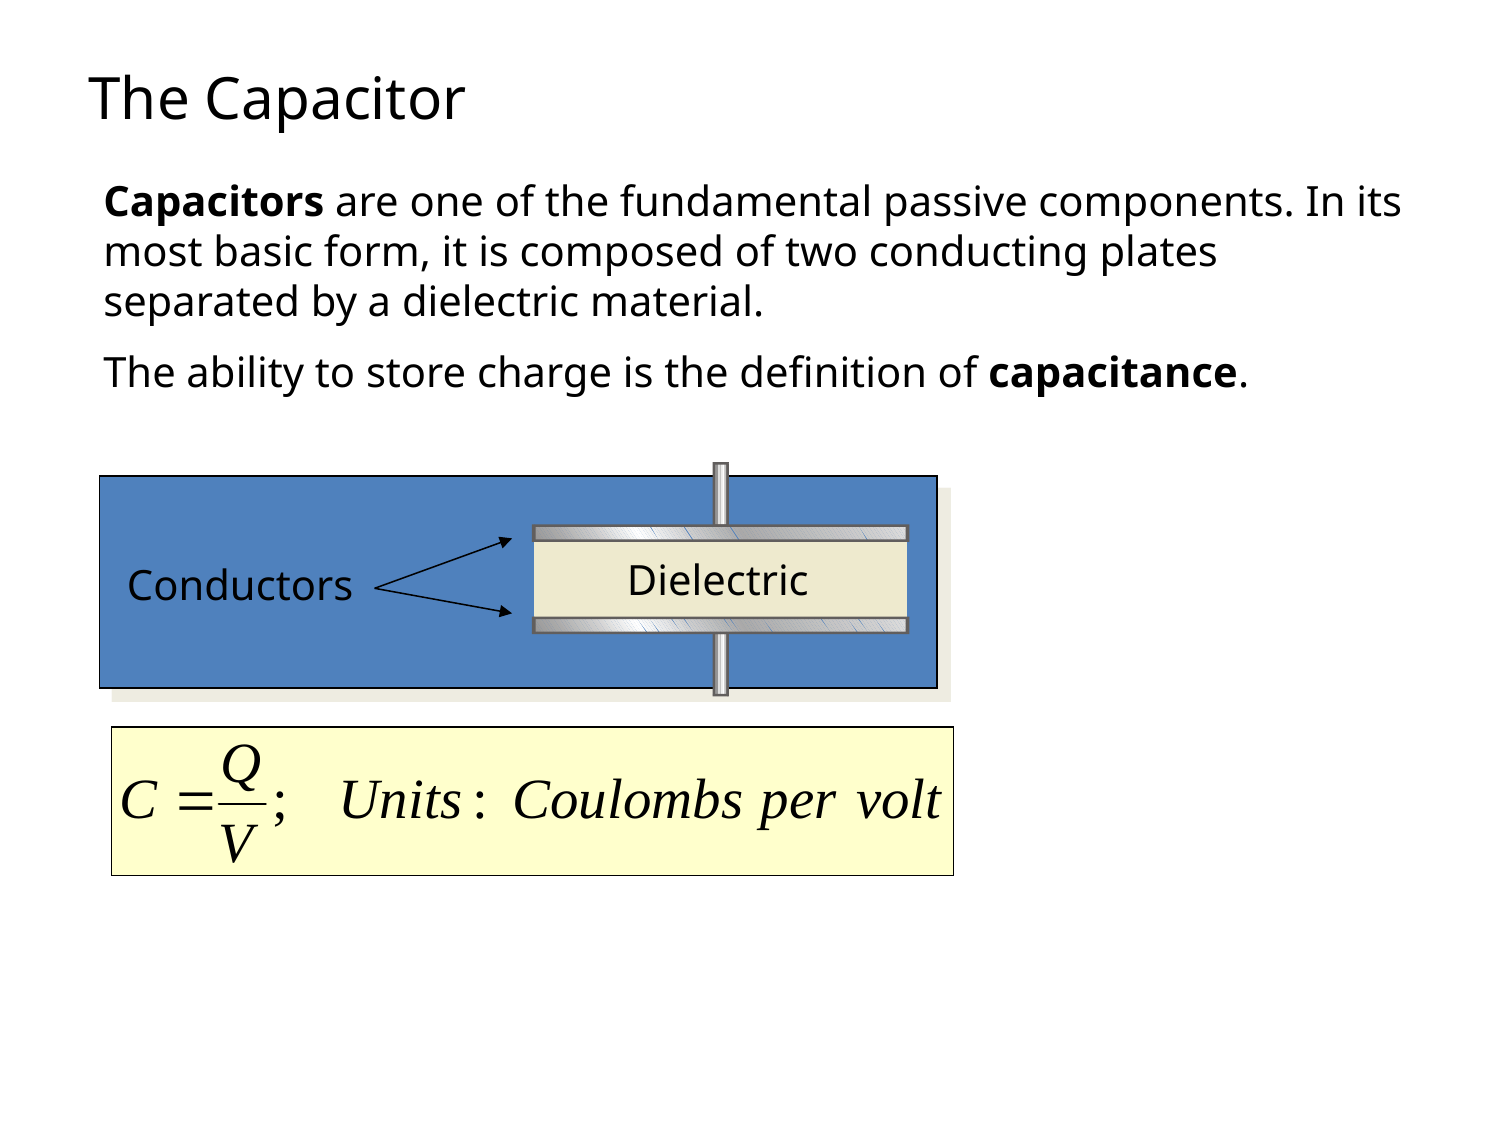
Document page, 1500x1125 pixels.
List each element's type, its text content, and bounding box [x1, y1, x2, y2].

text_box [111, 727, 953, 876]
text_box [920, 475, 938, 689]
text_box [99, 475, 521, 689]
text_box The Capacitor [73, 53, 565, 139]
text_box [526, 455, 915, 703]
text_box Capacitors are one of the fundamental passive components. In its most basic form, it is composed of two conducting plates separated by a dielectric material. The ability to store charge is the definition of capacitance. [88, 167, 1424, 404]
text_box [111, 538, 513, 617]
